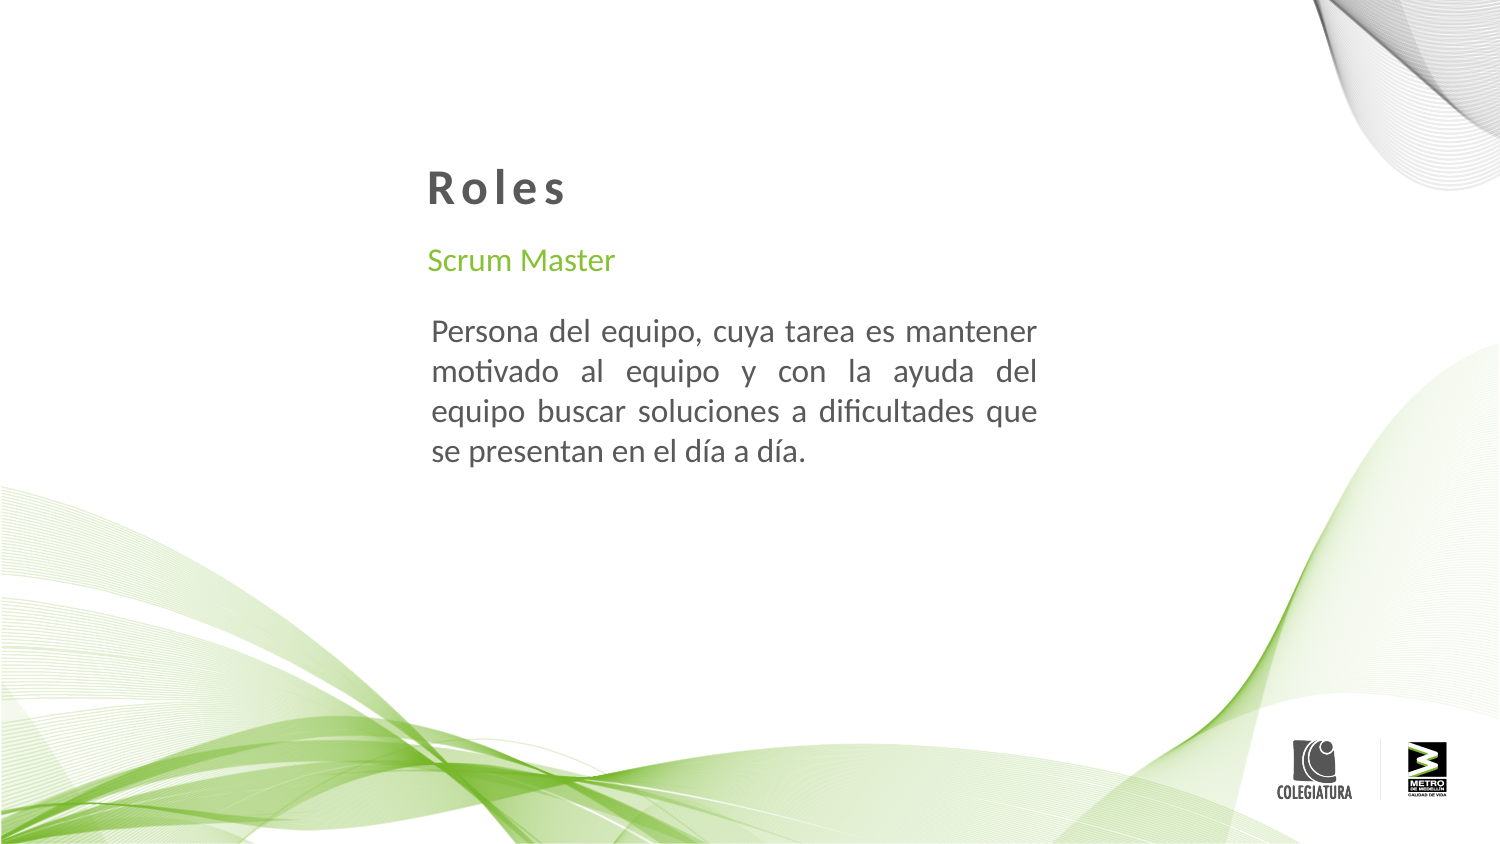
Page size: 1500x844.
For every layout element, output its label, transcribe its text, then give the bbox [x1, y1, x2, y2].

picture [1, 334, 1499, 844]
picture [1297, 0, 1500, 217]
text_box Scrum Master [416, 232, 1054, 285]
text_box Persona del equipo, cuya tarea es mantener motivado al equipo y con la ayuda del equipo buscar soluciones a dificultades que se presentan en el día a día. [416, 301, 1054, 334]
text_box Roles [416, 148, 1054, 219]
